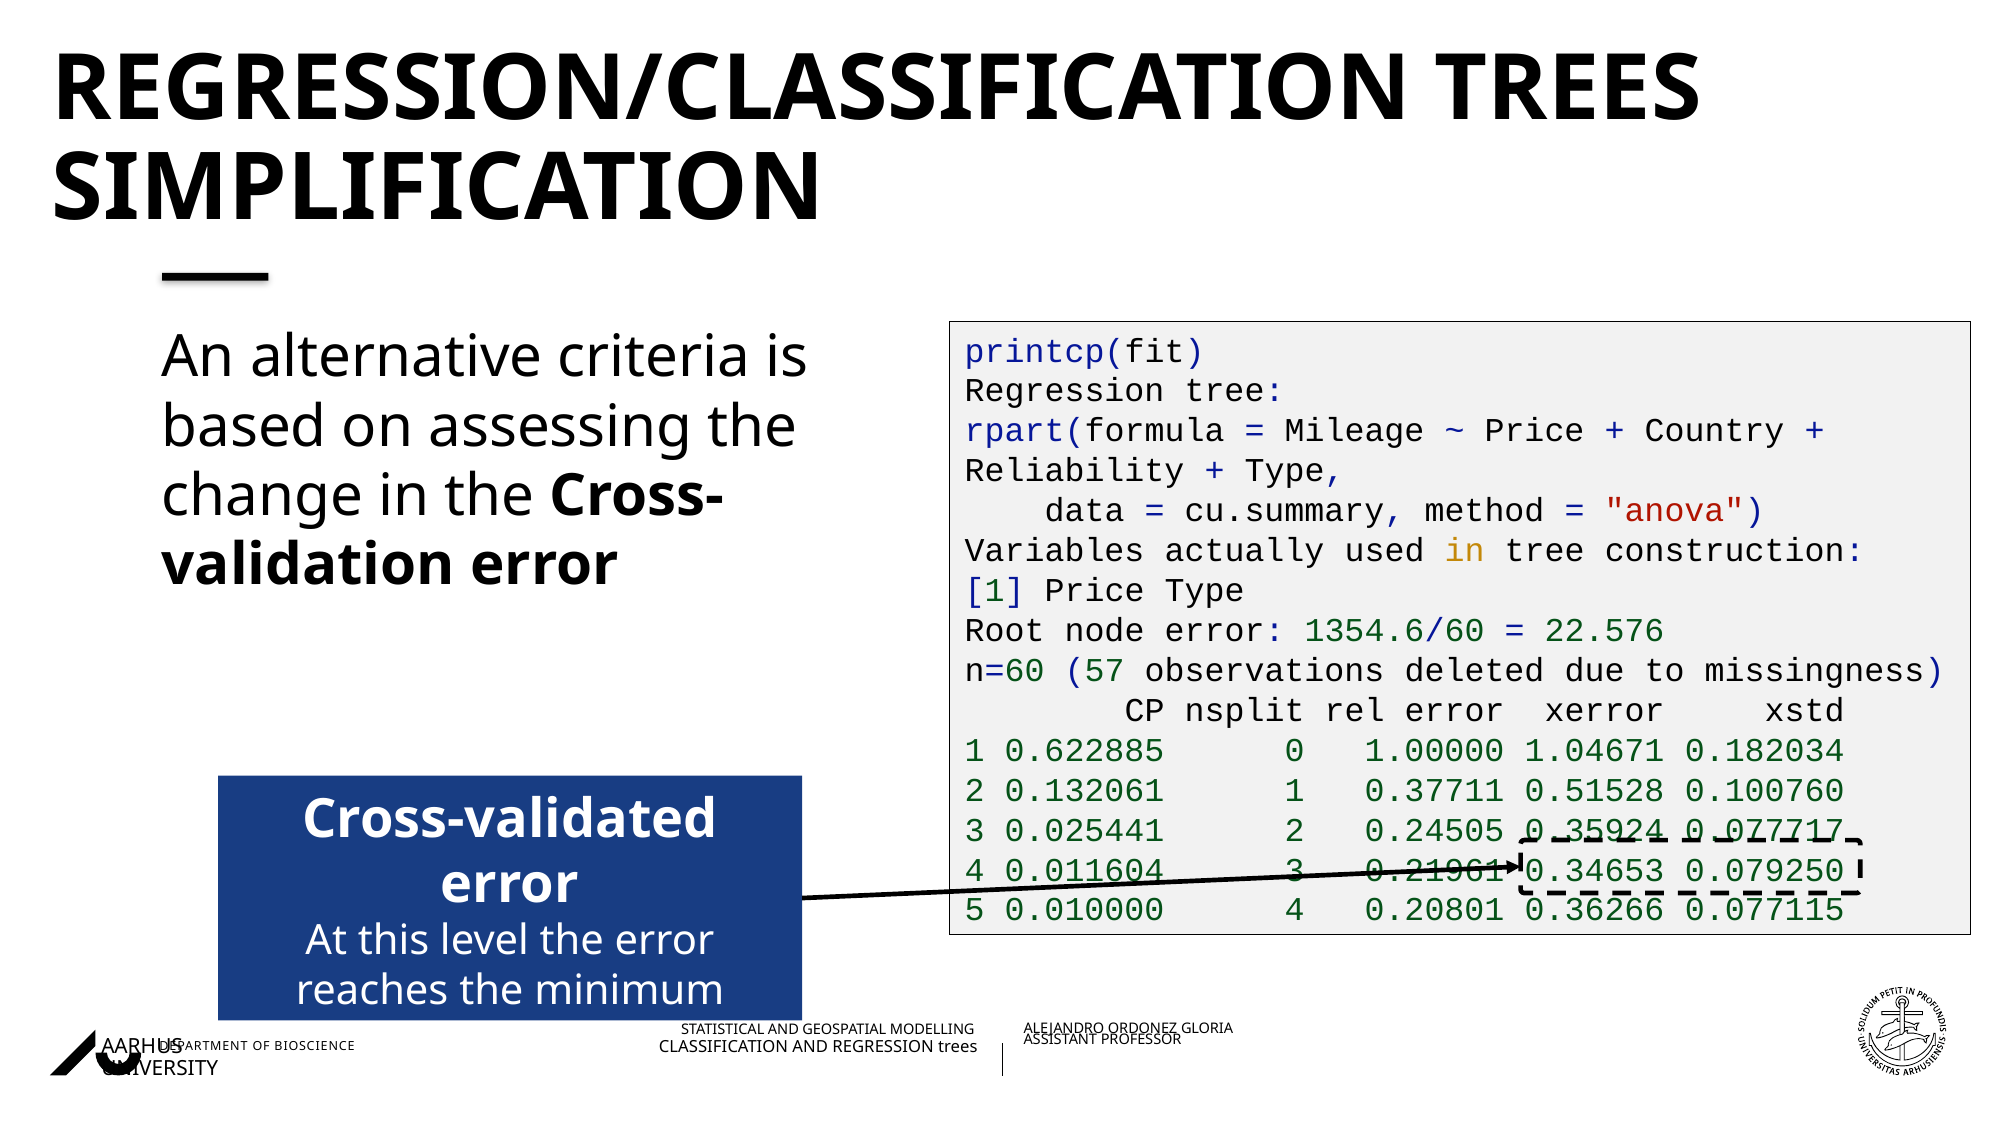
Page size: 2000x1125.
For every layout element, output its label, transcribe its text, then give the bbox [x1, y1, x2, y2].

title Regression/classification TREES SIMPLIFICATION [51, 24, 1948, 240]
text_box Cross-validated error At this level the error reaches the minimum [218, 775, 803, 1021]
text_box printcp(fit) Regression tree: rpart(formula = Mileage ~ Price + Country + Reliability + Type, data = cu.summary, method = "anova") Variables actually used in tree construction: [1] Price Type Root node error: 1354.6/60 = 22.576 n=60 (57 observations deleted due to missingness) CP nsplit rel error xerror xstd 1 0.622885 0 1.00000 1.04671 0.182034 2 0.132061 1 0.37711 0.51528 0.100760 3 0.025441 2 0.24505 0.35924 0.077717 4 0.011604 3 0.21961 0.34653 0.079250 5 0.010000 4 0.20801 0.36266 0.077115 [949, 321, 1971, 935]
text_box [1520, 840, 1861, 894]
list An alternative criteria is based on assessing the change in the Cross-validation error [161, 321, 859, 968]
